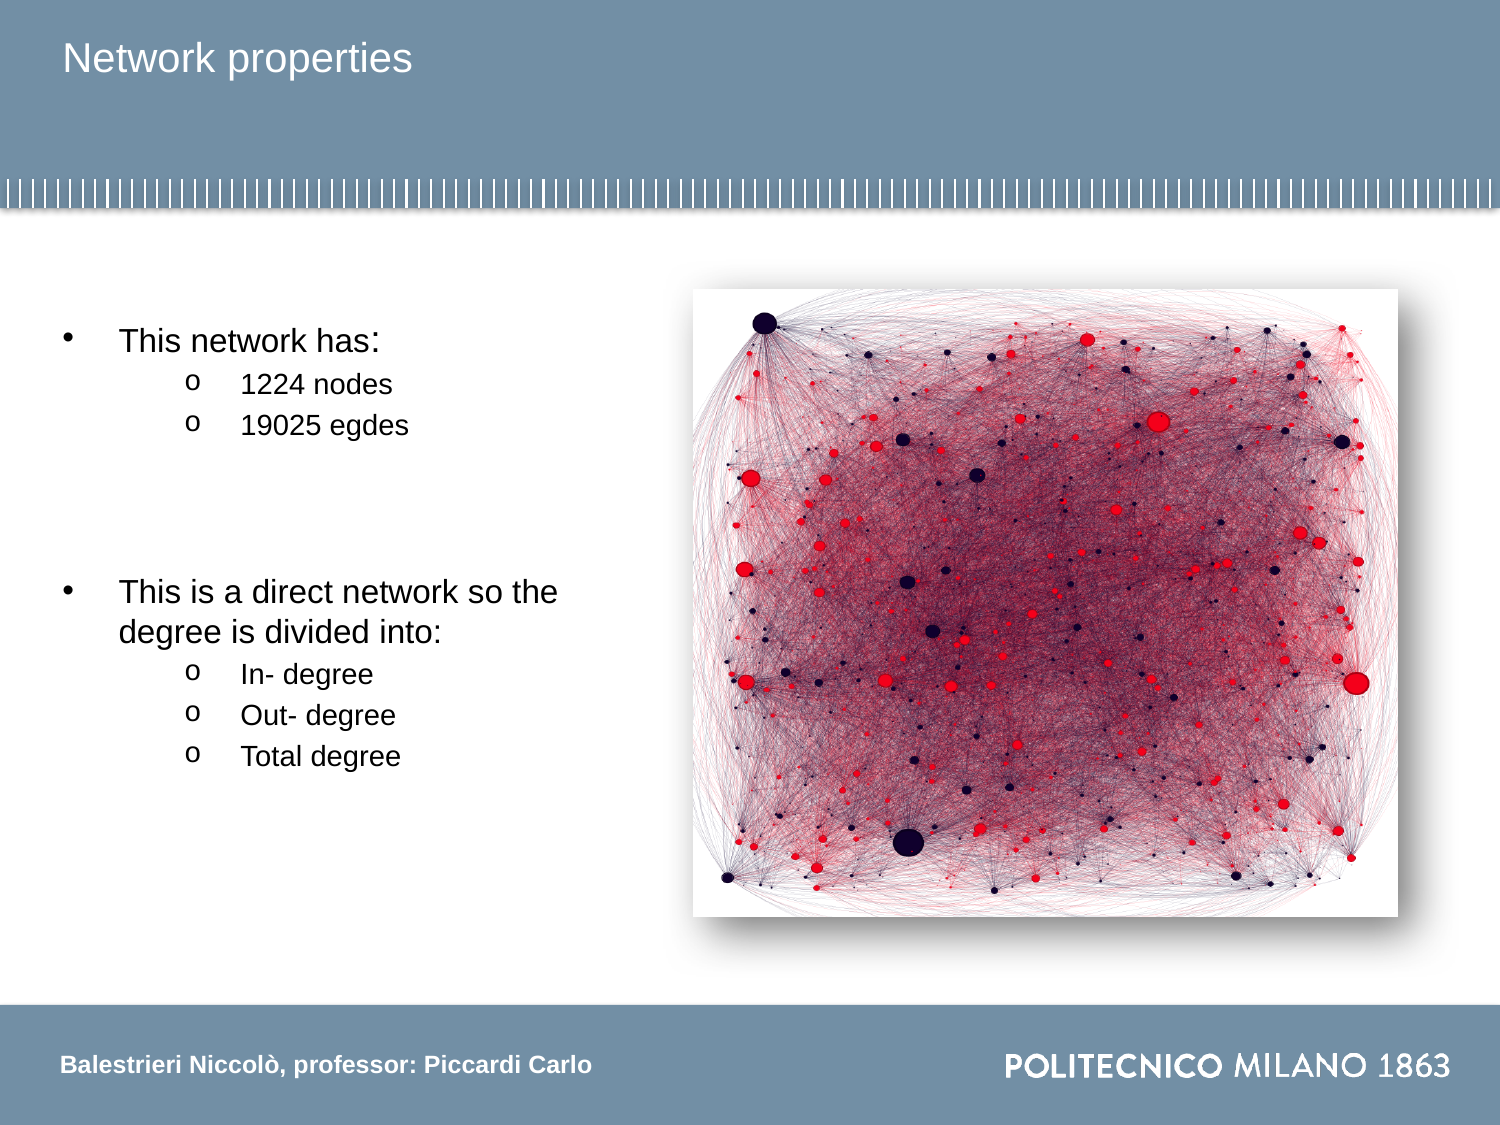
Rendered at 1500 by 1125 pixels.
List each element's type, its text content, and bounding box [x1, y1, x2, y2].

title Network properties [47, 22, 1455, 161]
text_box This is a direct network so the degree is divided into: In- degree Out- degree Total degree [47, 562, 609, 838]
text_box This network has: 1224 nodes 19025 egdes [47, 307, 572, 562]
picture [999, 1041, 1456, 1089]
picture [693, 289, 1398, 917]
